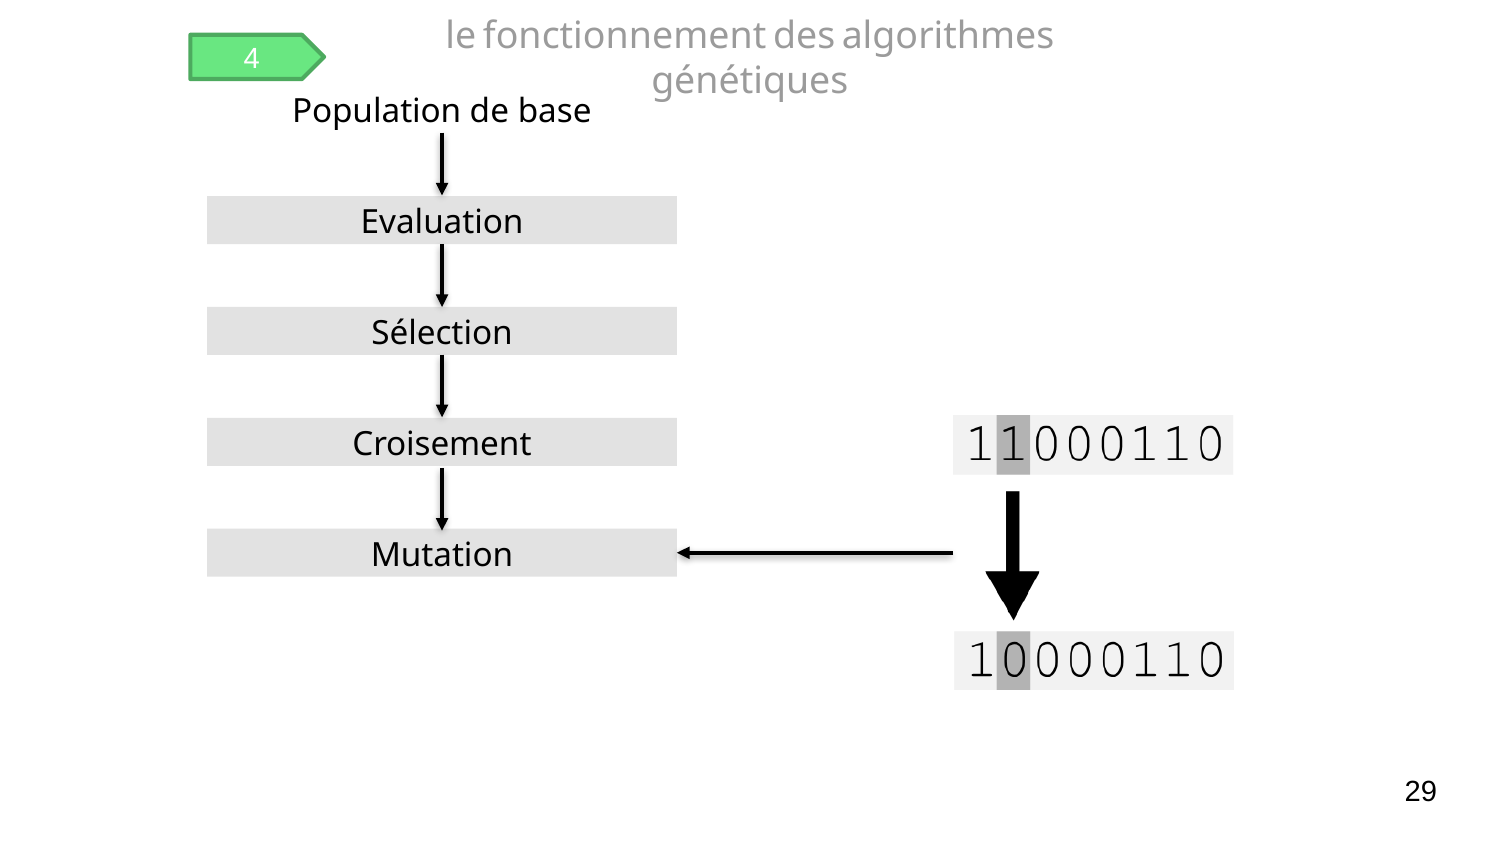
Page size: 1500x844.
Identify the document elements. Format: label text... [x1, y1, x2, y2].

text_box Mutation [207, 528, 677, 577]
text_box Evaluation [207, 196, 677, 245]
text_box Population de base [207, 85, 677, 134]
text_box Sélection [207, 306, 677, 355]
text_box le fonctionnement des algorithmes génétiques [379, 31, 1121, 80]
text_box 29 [1389, 764, 1480, 830]
text_box 4 [188, 32, 327, 82]
text_box Croisement [207, 417, 677, 466]
picture [952, 415, 1234, 691]
